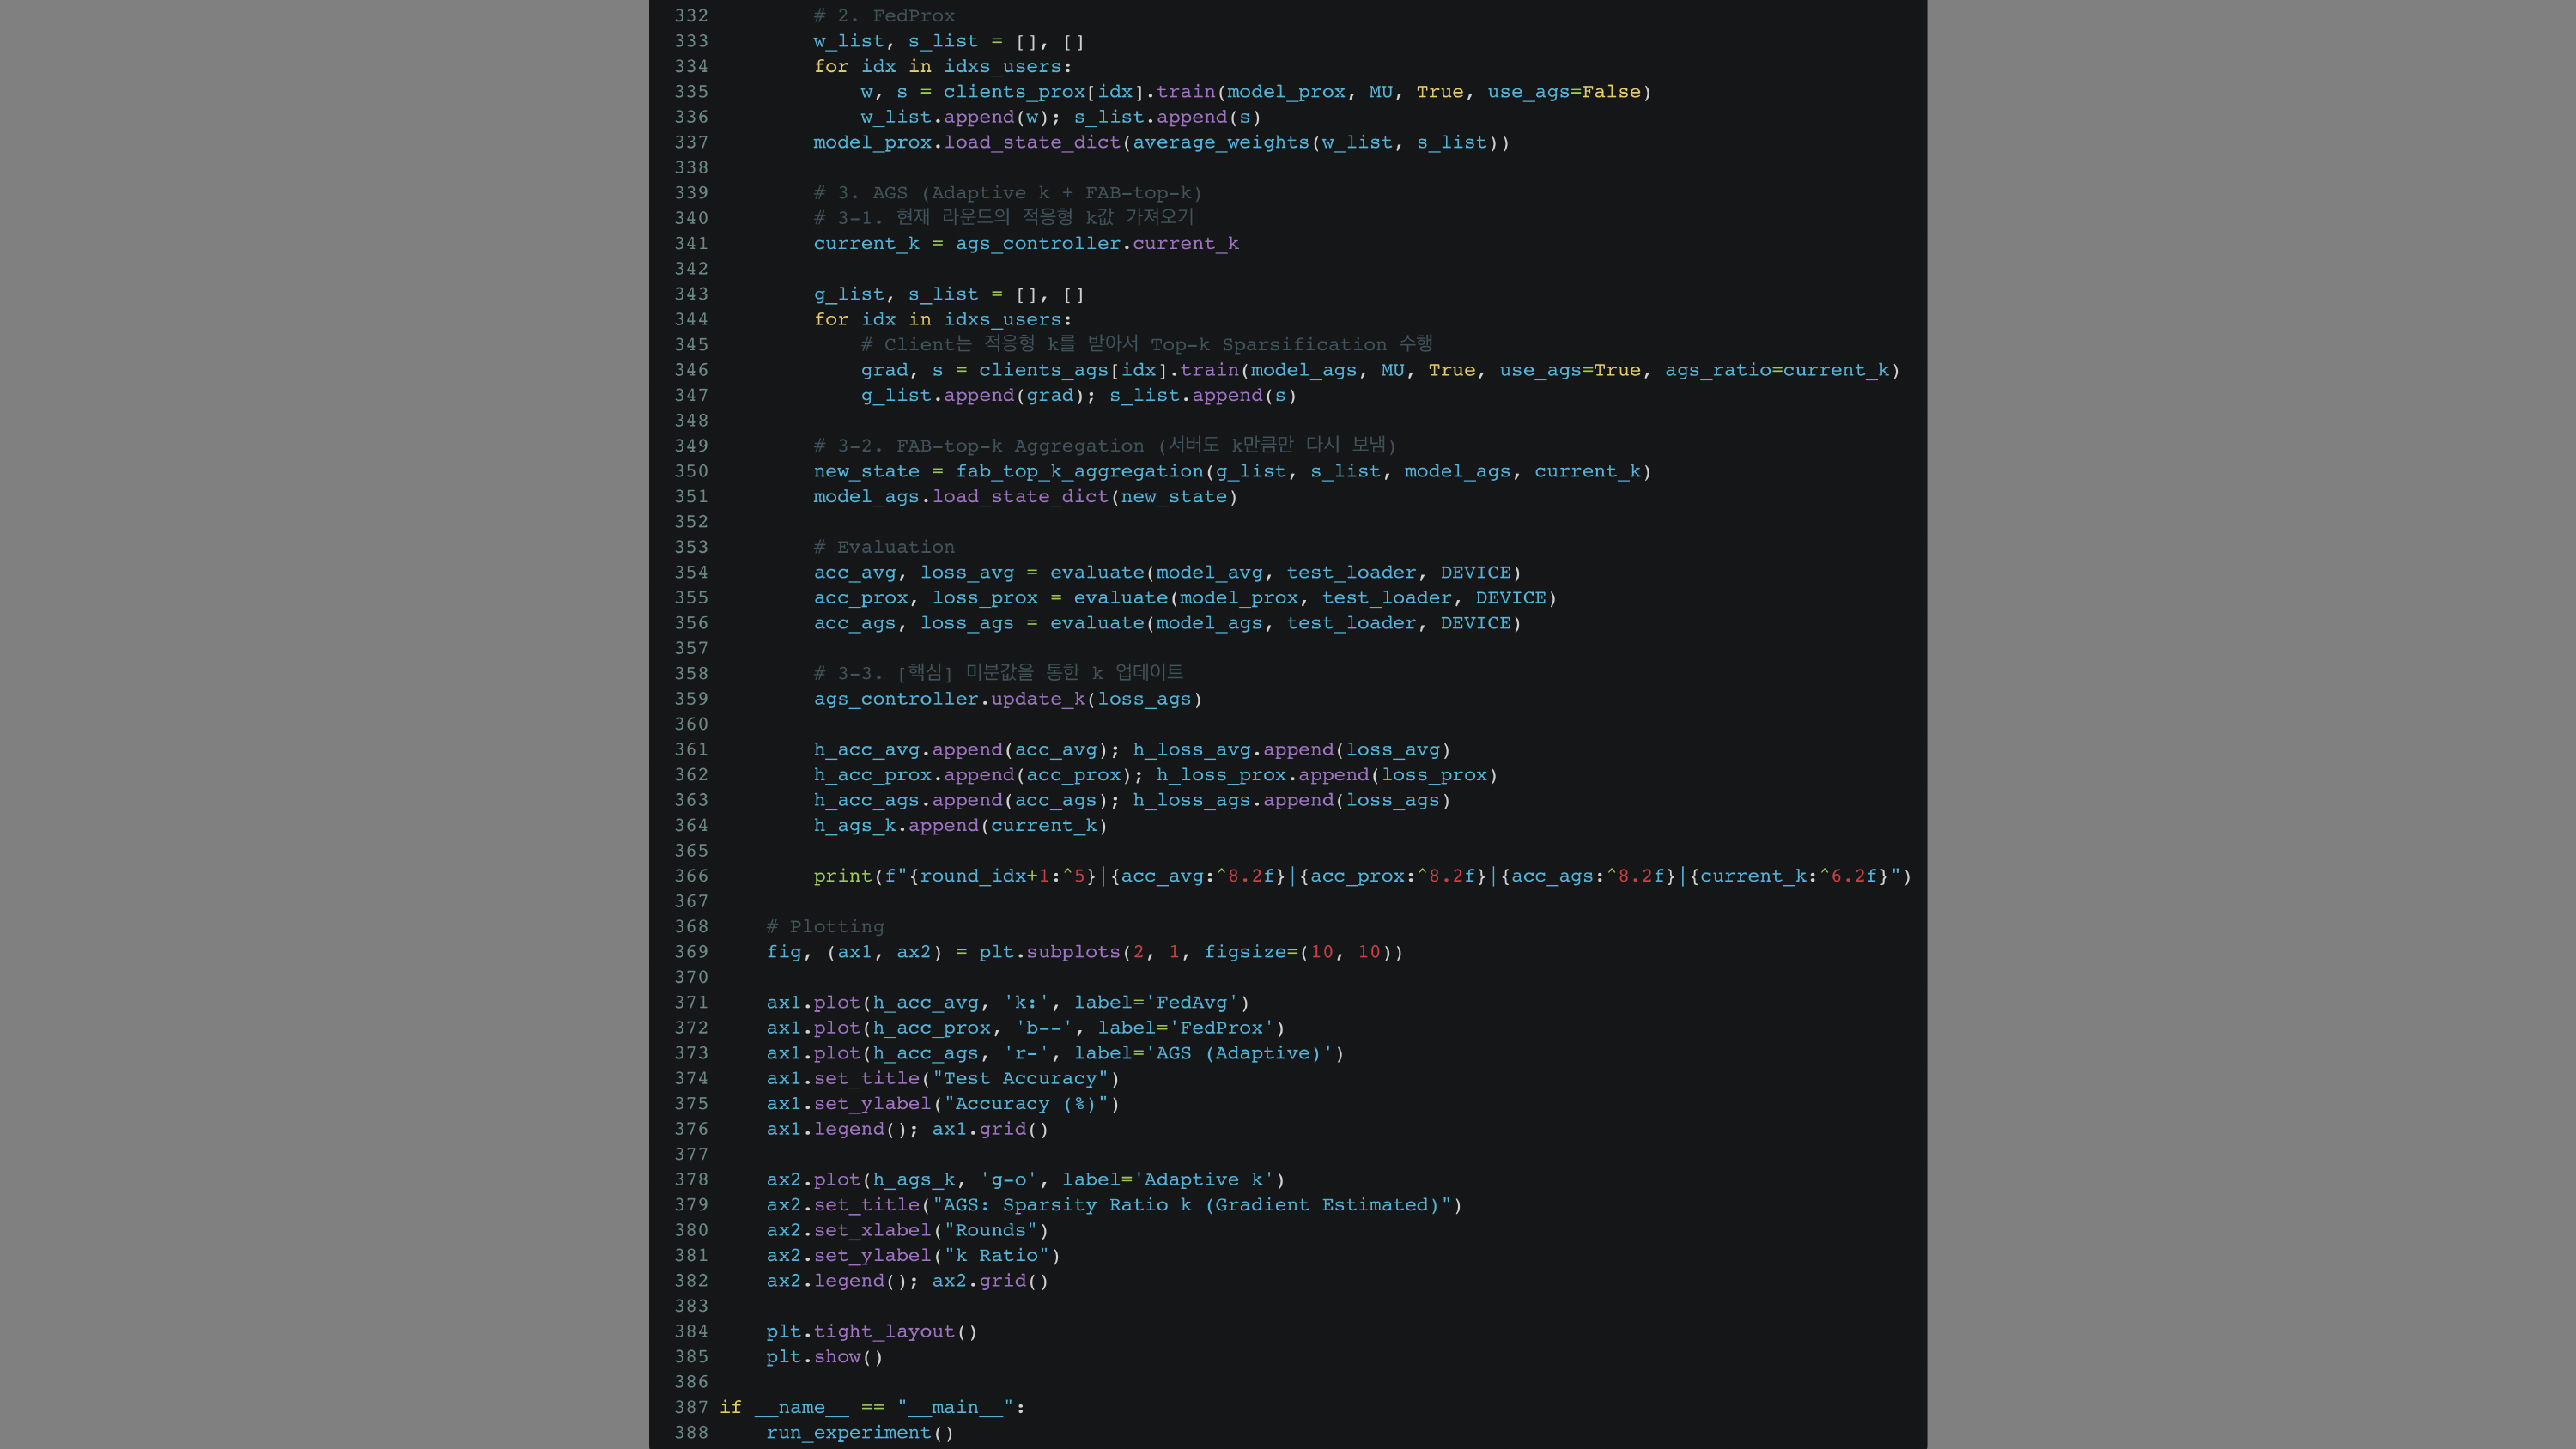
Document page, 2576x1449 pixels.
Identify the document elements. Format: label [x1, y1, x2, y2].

picture [570, 0, 2006, 1449]
